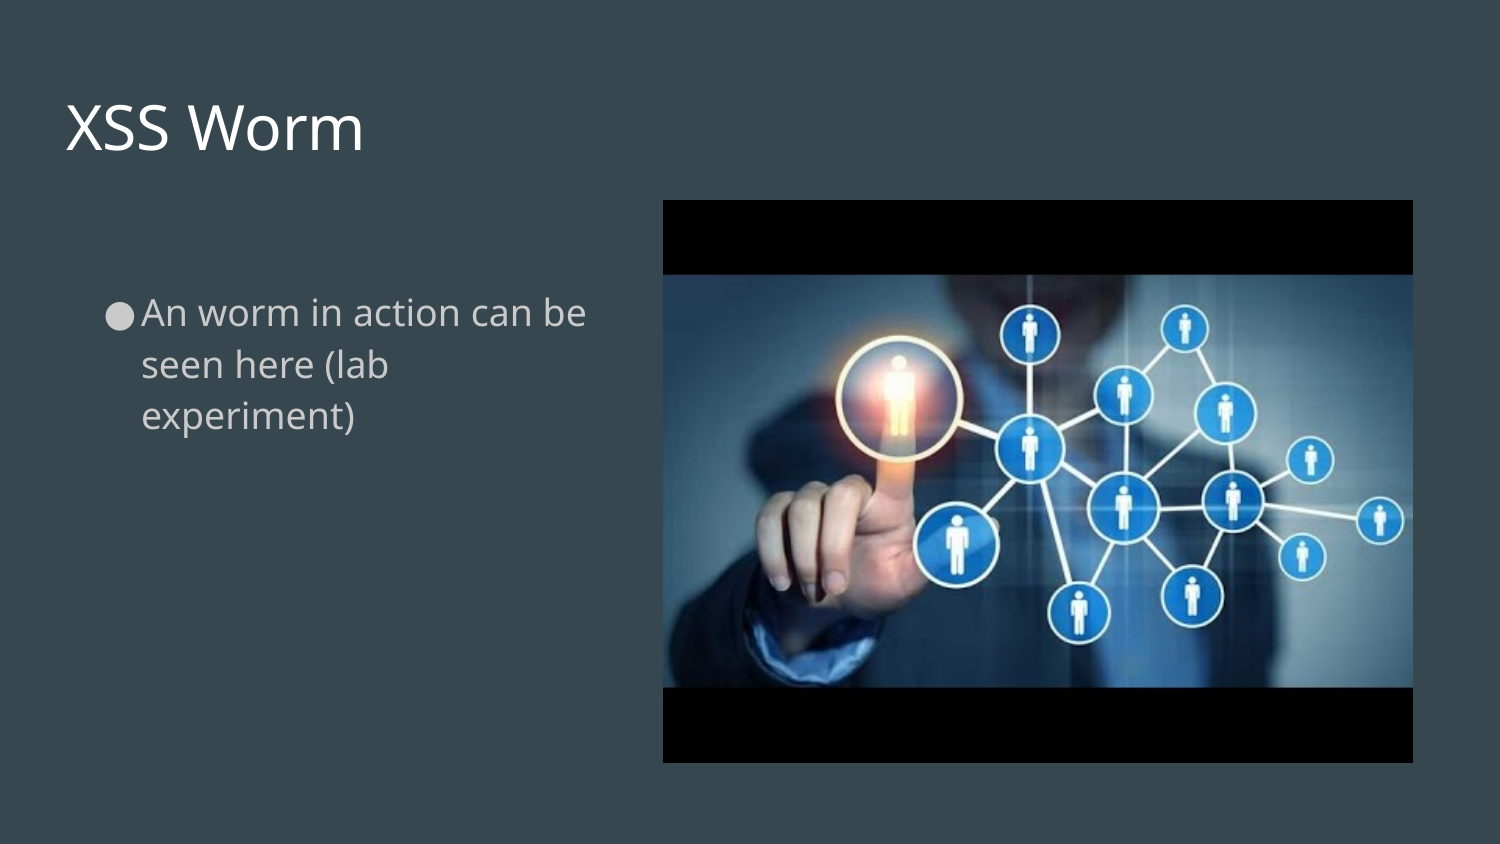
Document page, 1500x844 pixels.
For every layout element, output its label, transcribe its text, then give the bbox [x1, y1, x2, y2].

title XSS Worm [51, 72, 1449, 167]
list An worm in action can be seen here (lab experiment) [51, 189, 619, 750]
text_box [663, 200, 1413, 763]
